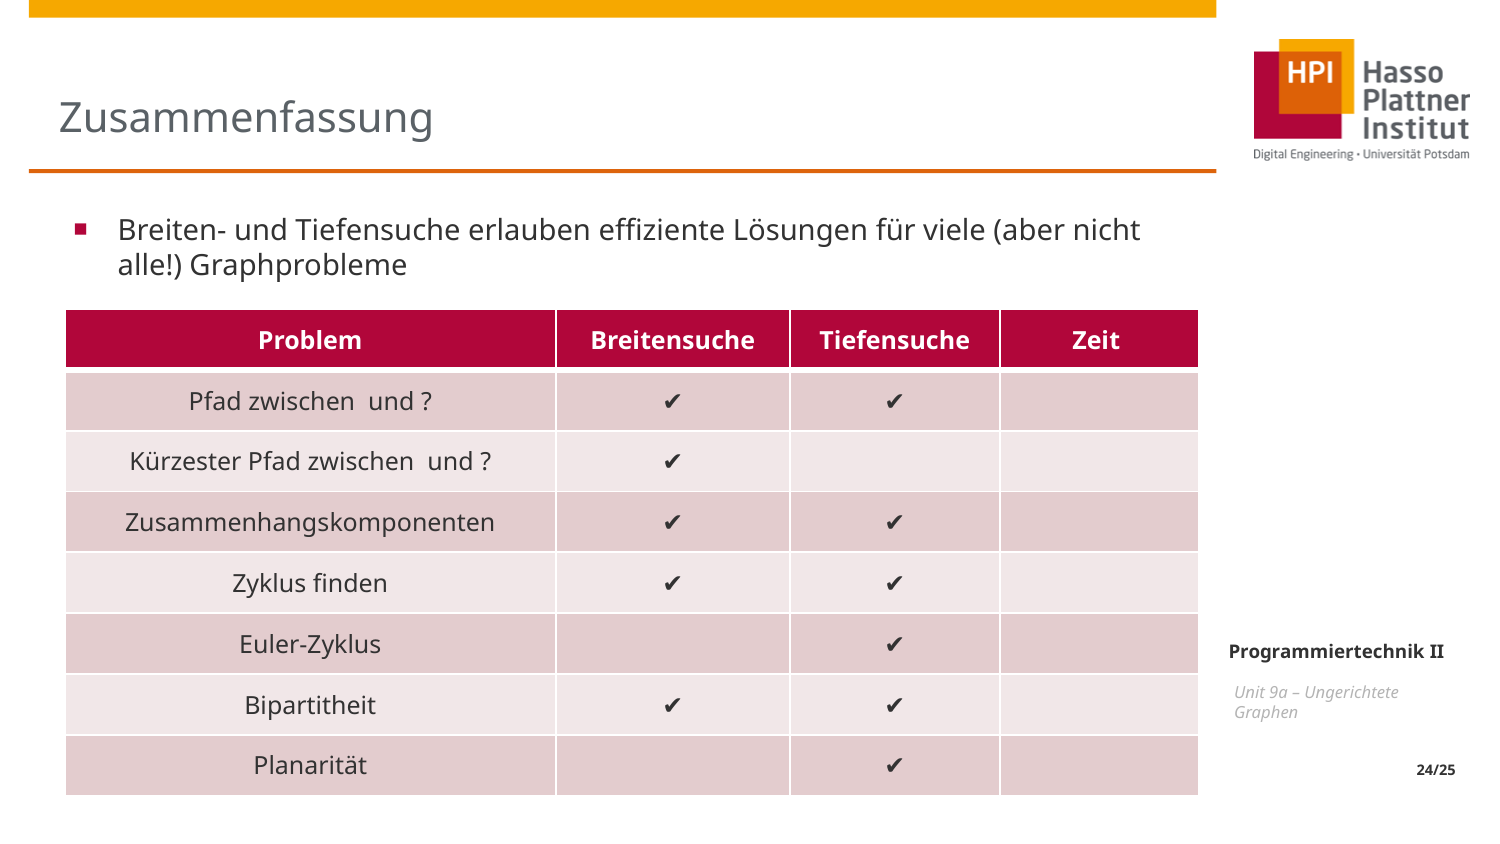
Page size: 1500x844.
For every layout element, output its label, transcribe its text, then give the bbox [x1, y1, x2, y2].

list Breiten- und Tiefensuche erlauben effiziente Lösungen für viele (aber nicht alle!) Graphprobleme [58, 203, 1187, 304]
picture [1254, 39, 1470, 161]
title Zusammenfassung [58, 17, 1187, 170]
